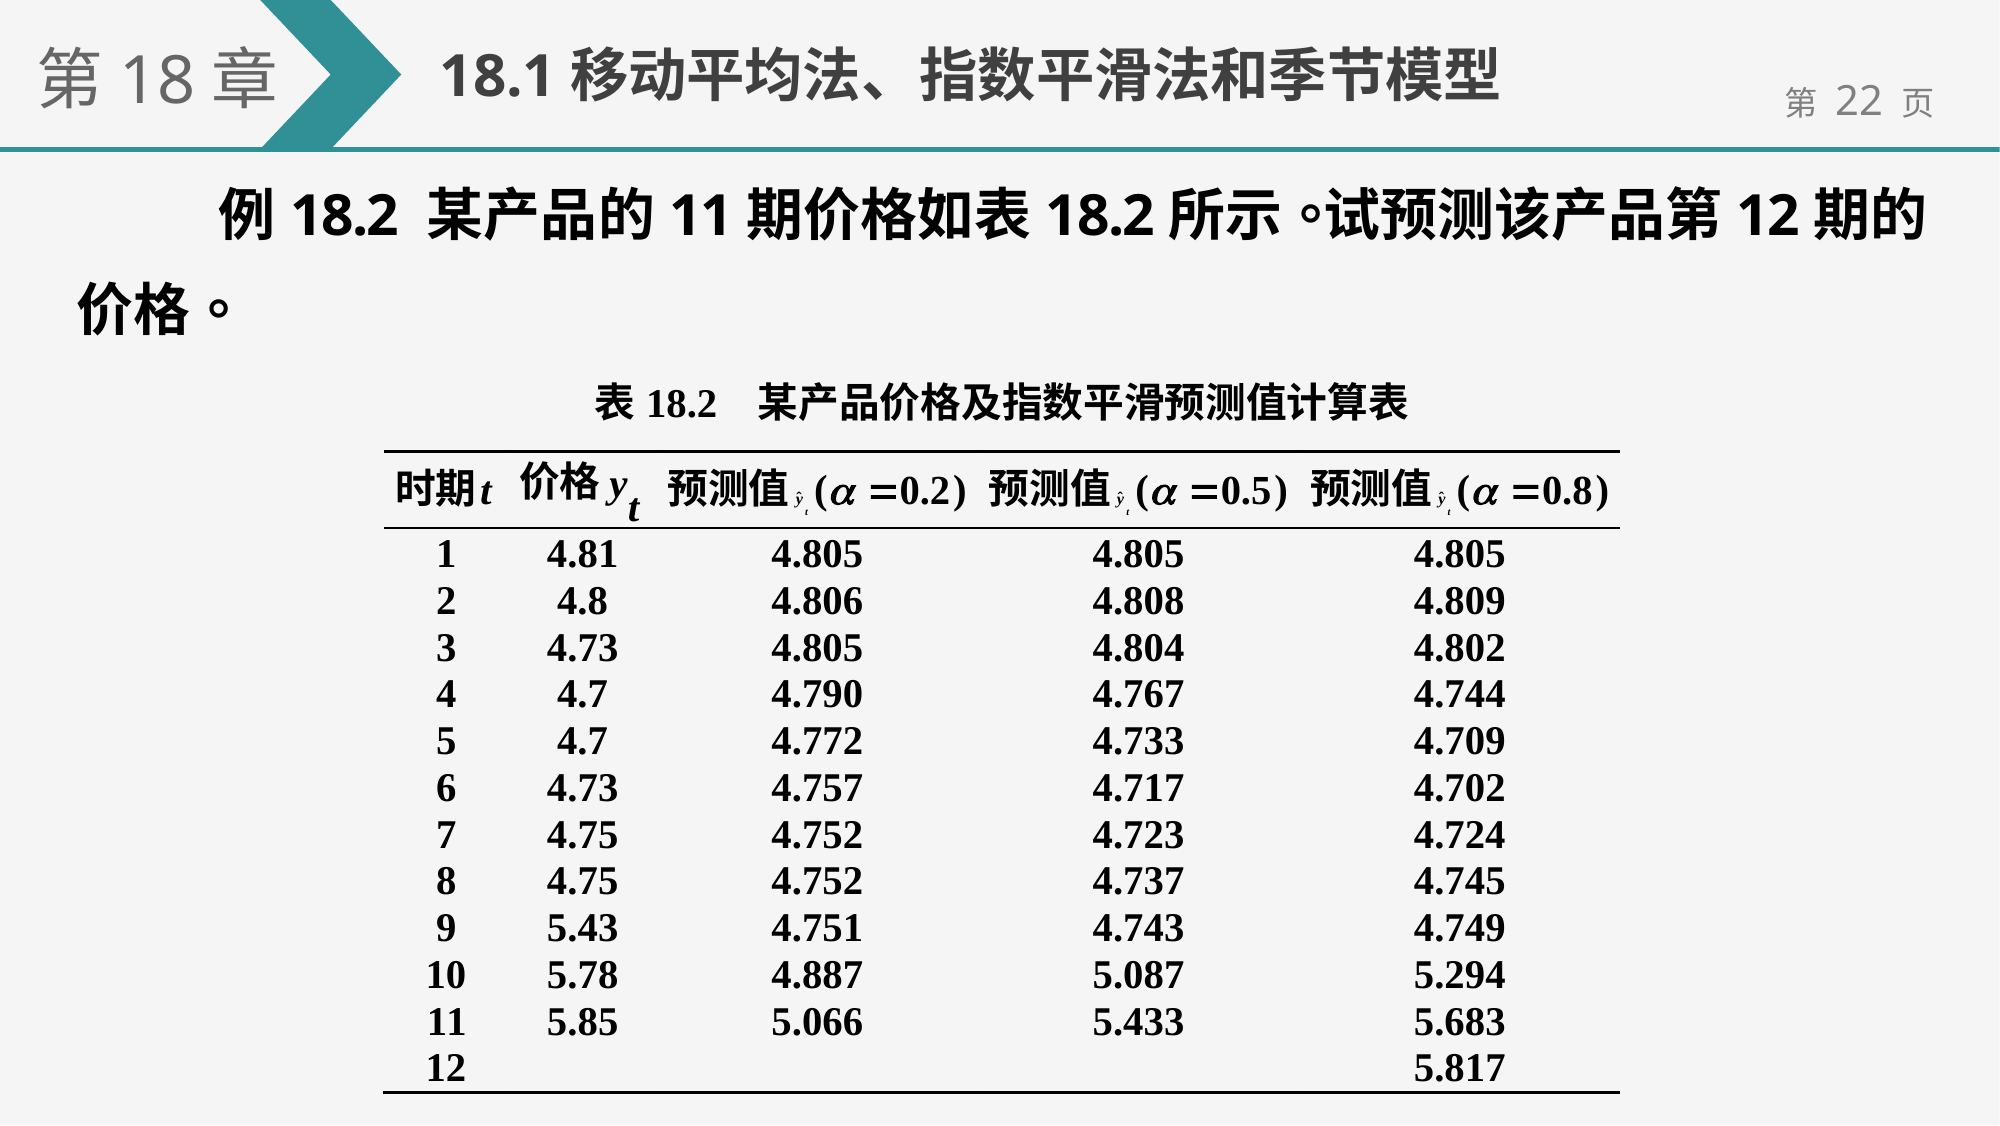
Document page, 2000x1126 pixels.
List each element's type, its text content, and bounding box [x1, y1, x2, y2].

text_box [258, 0, 403, 148]
text_box 第18章 [21, 29, 294, 125]
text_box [76, 151, 1924, 1125]
text_box 18.1移动平均法、指数平滑法和季节模型 [424, 31, 1804, 116]
